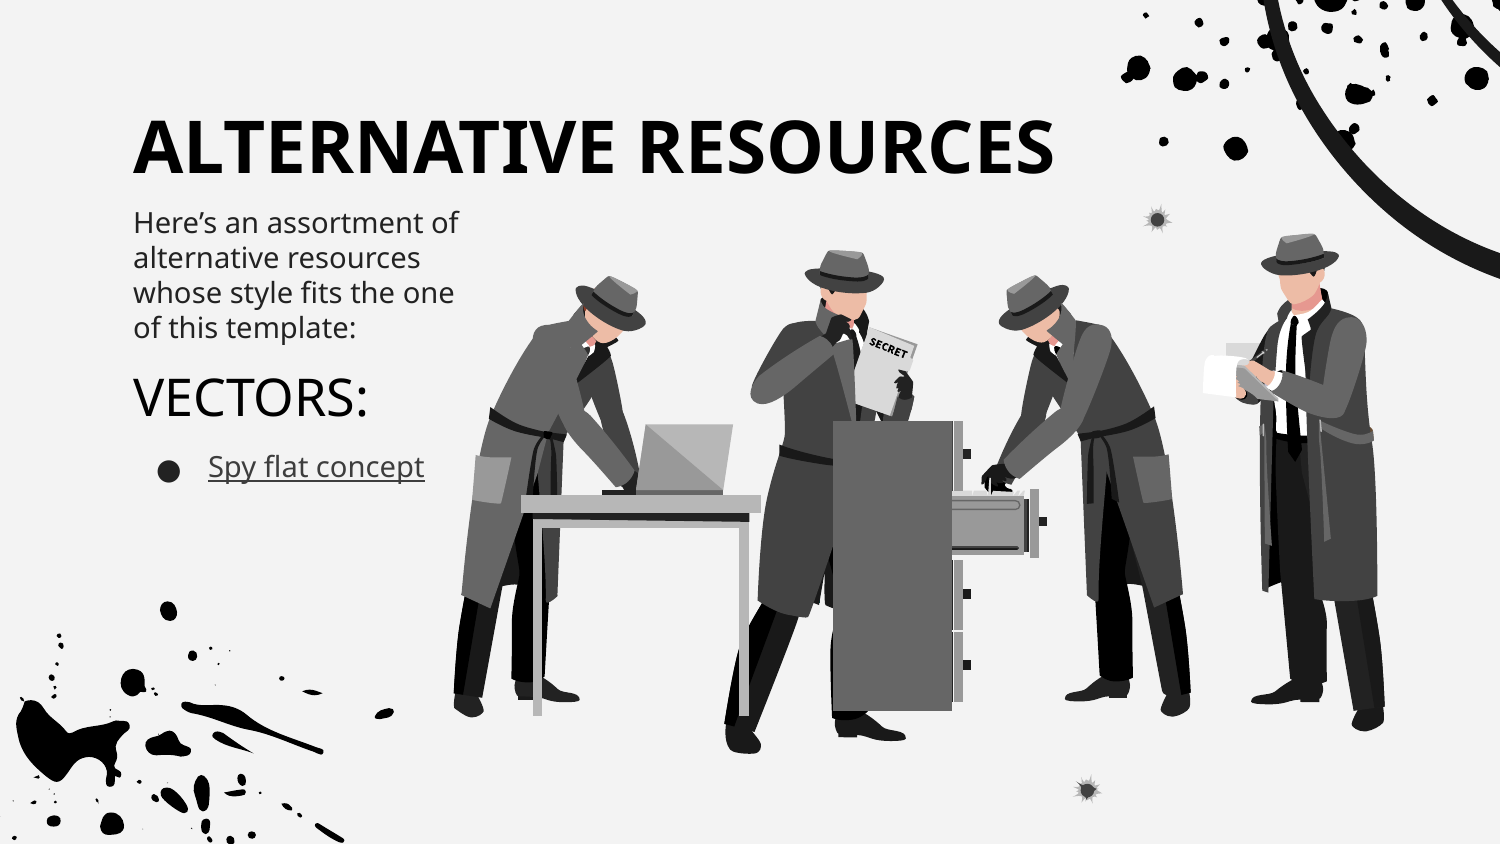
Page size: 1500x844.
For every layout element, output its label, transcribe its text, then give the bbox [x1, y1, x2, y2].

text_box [722, 249, 918, 755]
list Here’s an assortment of alternative resources whose style fits the one of this template: VECTORS: Spy flat concept [118, 189, 503, 486]
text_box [1202, 233, 1386, 732]
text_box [1142, 203, 1173, 234]
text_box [832, 275, 1193, 717]
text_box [451, 275, 762, 718]
title ALTERNATIVE RESOURCES [118, 85, 1382, 180]
